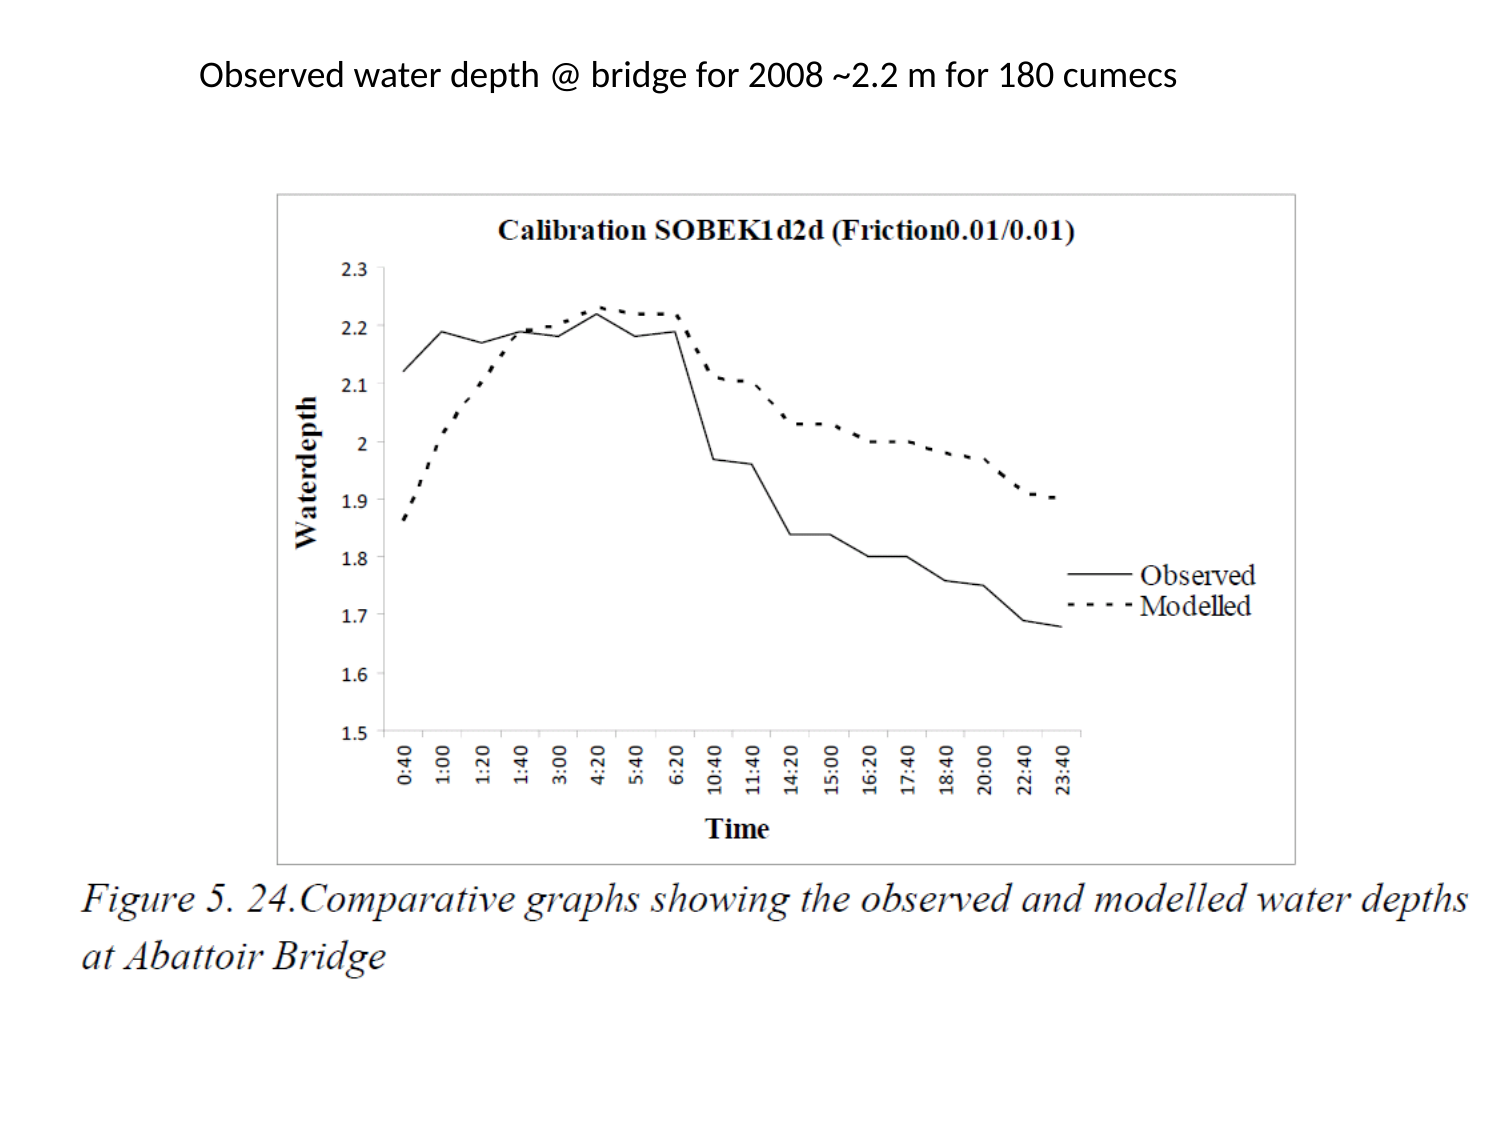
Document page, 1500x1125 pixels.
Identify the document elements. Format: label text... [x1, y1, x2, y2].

text_box Observed water depth @ bridge for 2008 ~2.2 m for 180 cumecs [184, 42, 1194, 103]
picture [49, 184, 1500, 992]
